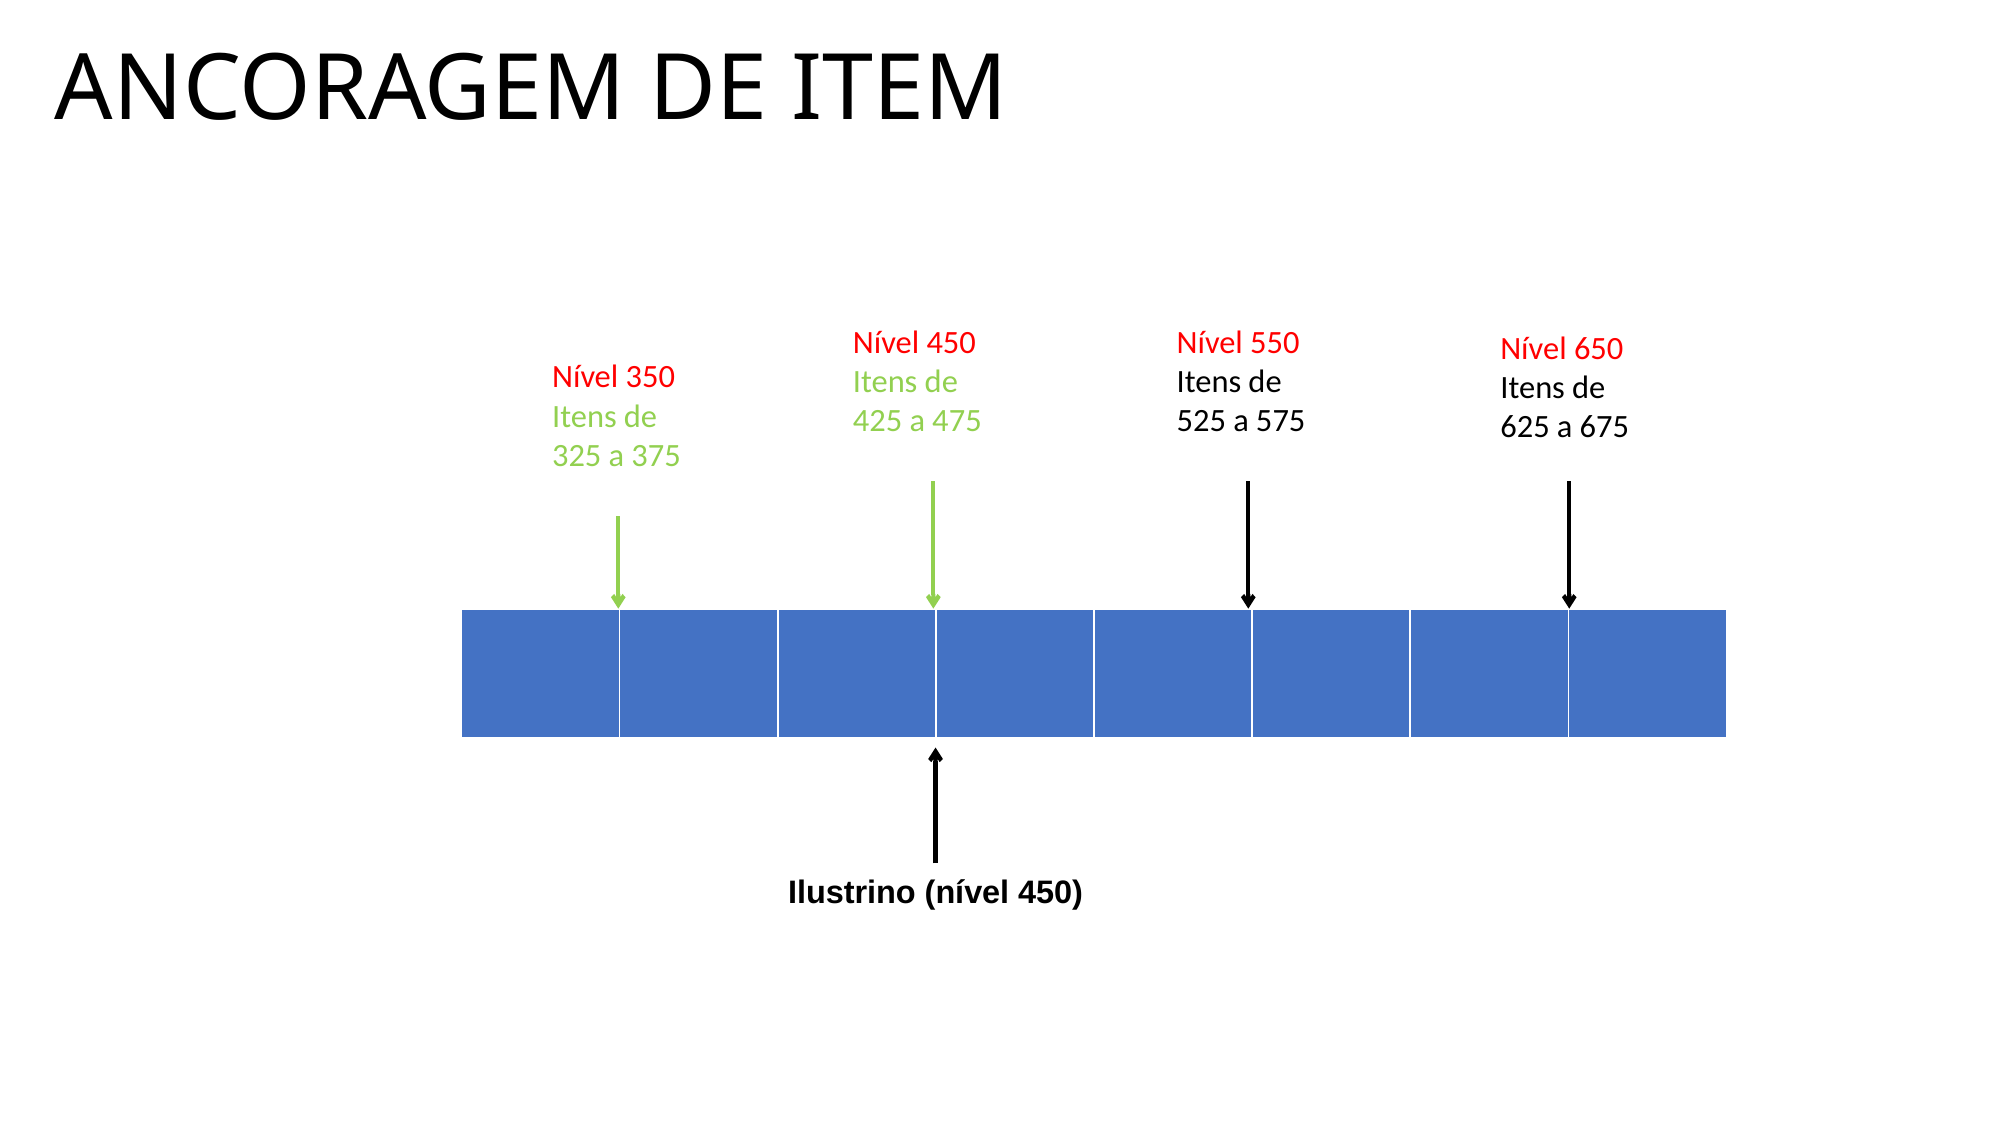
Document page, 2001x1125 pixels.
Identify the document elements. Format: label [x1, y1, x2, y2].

table_header [620, 610, 777, 737]
table_header [462, 610, 619, 737]
text_box [1161, 313, 1339, 446]
table_header [937, 610, 1093, 737]
table_header [779, 610, 935, 737]
text_box [1485, 319, 1648, 452]
table_header [1411, 610, 1568, 737]
text_box [646, 747, 1225, 918]
title [40, 32, 1961, 151]
table_header [1569, 610, 1726, 737]
text_box [537, 348, 711, 480]
table_header [1095, 610, 1251, 737]
text_box [838, 313, 1019, 446]
table_header [1253, 610, 1409, 737]
